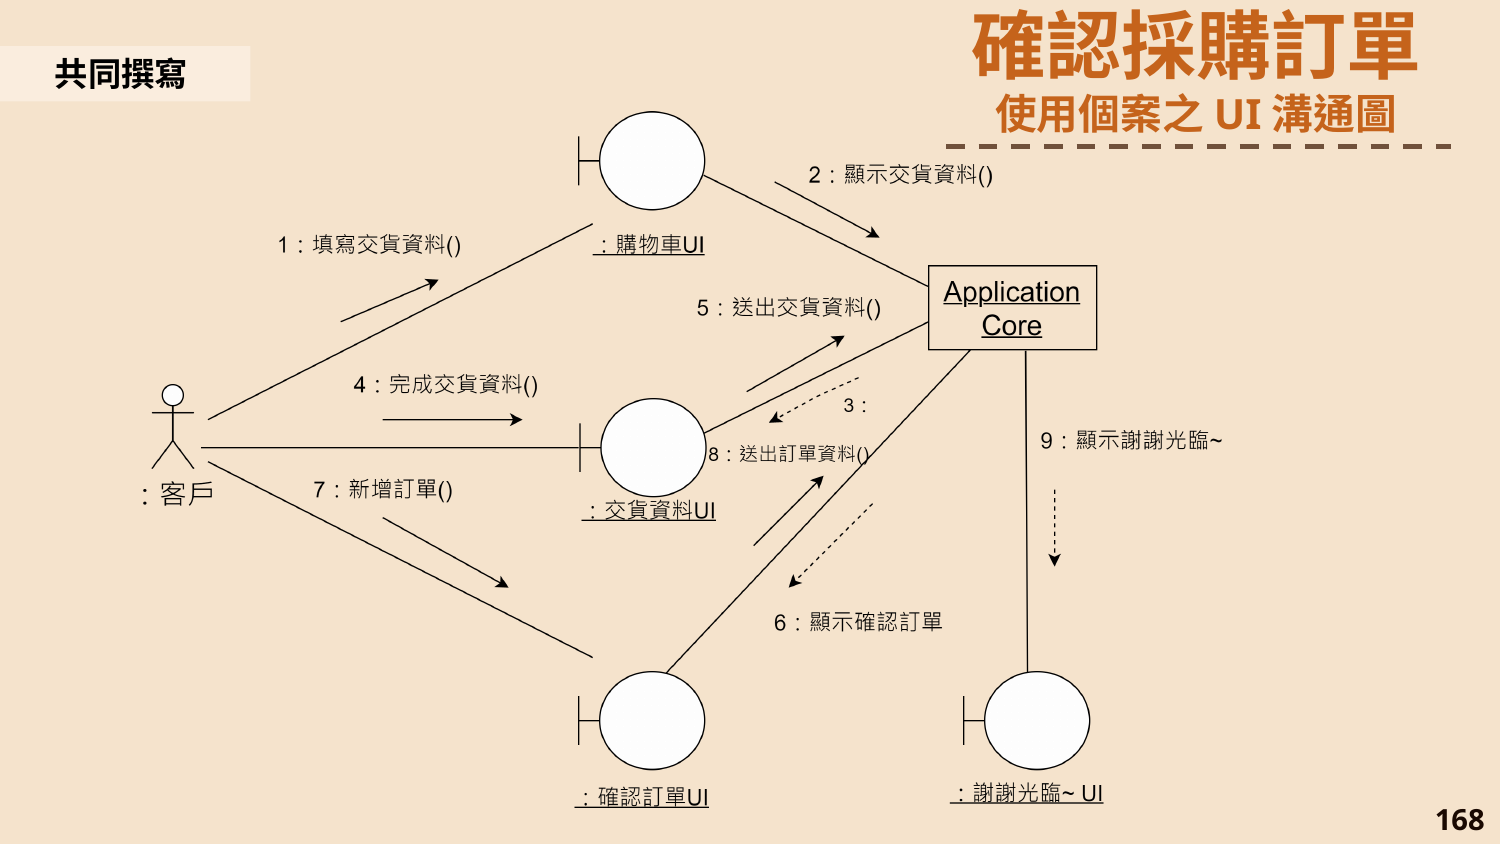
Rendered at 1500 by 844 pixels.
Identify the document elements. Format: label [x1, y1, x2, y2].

text_box [0, 0, 1500, 476]
picture [116, 96, 1251, 833]
slide_number [1162, 798, 1500, 844]
